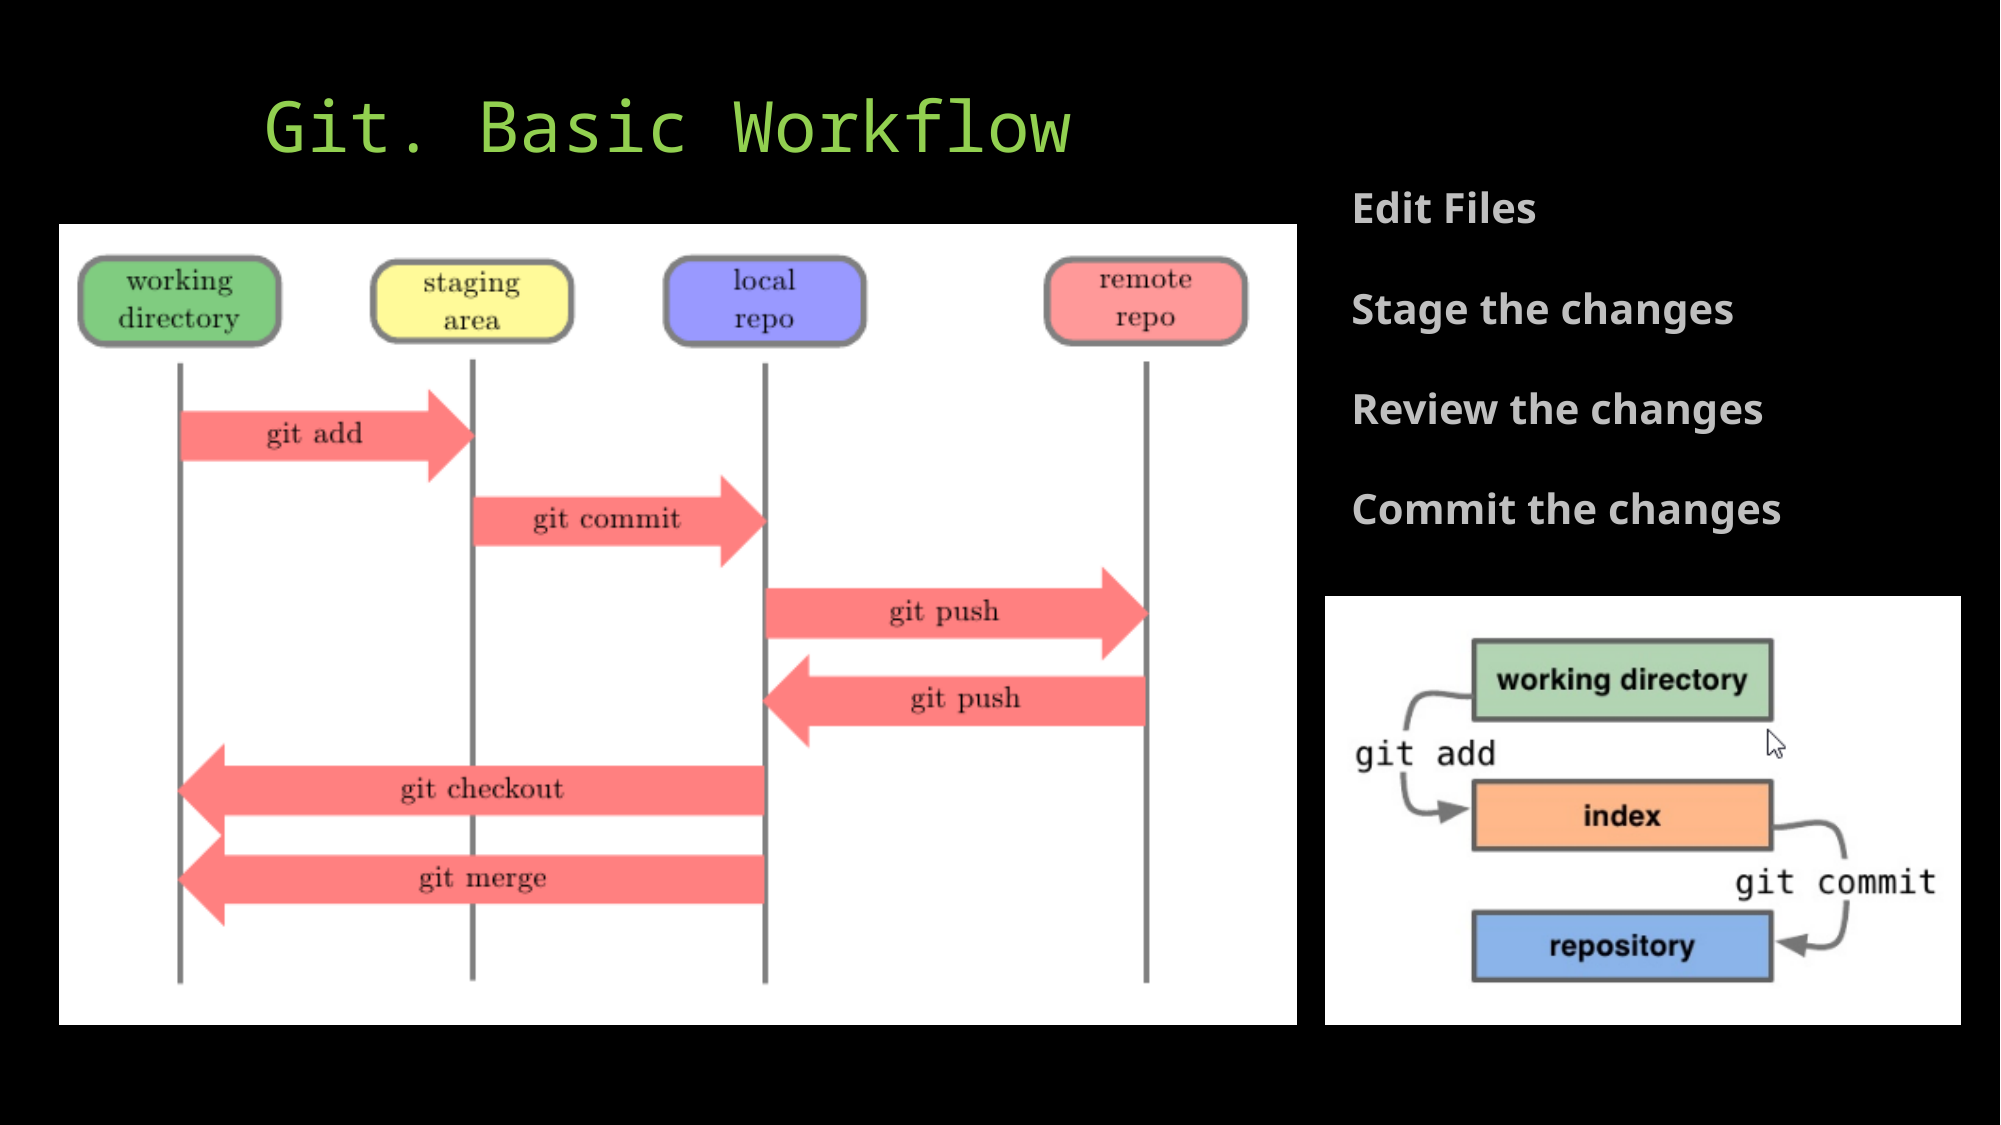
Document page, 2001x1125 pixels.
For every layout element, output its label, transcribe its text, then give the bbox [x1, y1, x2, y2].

picture [59, 224, 1297, 1025]
title Git. Basic Workflow [249, 75, 1750, 175]
text_box Edit Files Stage the changes Review the changes Commit the changes [1336, 174, 1950, 540]
picture [1324, 596, 1961, 1025]
